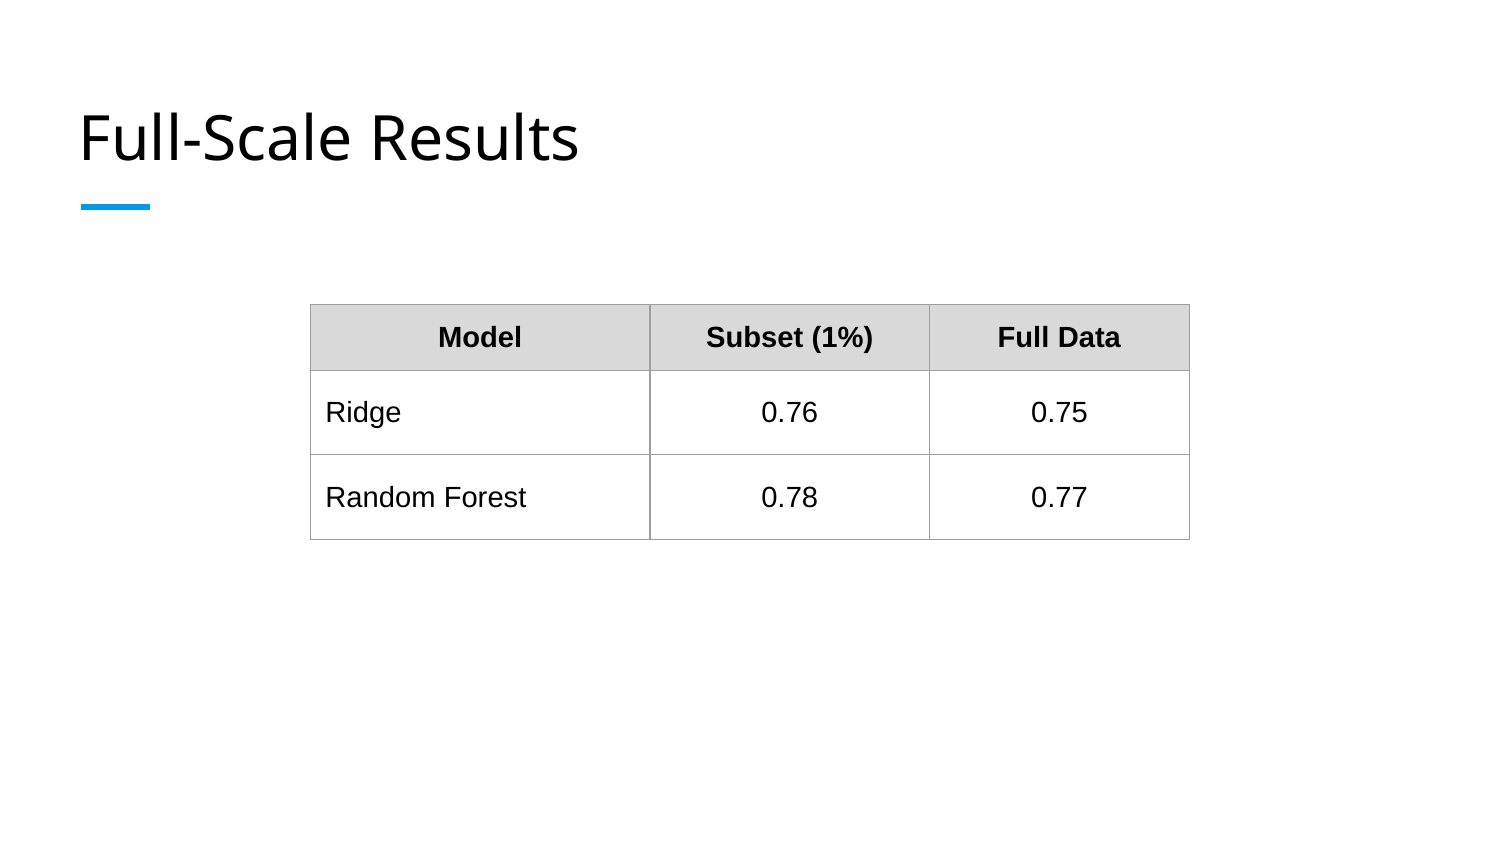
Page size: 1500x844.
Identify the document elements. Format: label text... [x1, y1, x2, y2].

table_header Model [311, 305, 649, 370]
table_cell 0.75 [930, 371, 1189, 454]
table_cell 0.78 [651, 455, 929, 539]
title Full-Scale Results [63, 75, 1437, 188]
table_header Full Data [930, 305, 1189, 370]
table_cell Ridge [311, 371, 649, 454]
table_header Subset (1%) [651, 305, 929, 370]
table_cell Random Forest [311, 455, 649, 539]
table_cell 0.76 [651, 371, 929, 454]
table_cell 0.77 [930, 455, 1189, 539]
